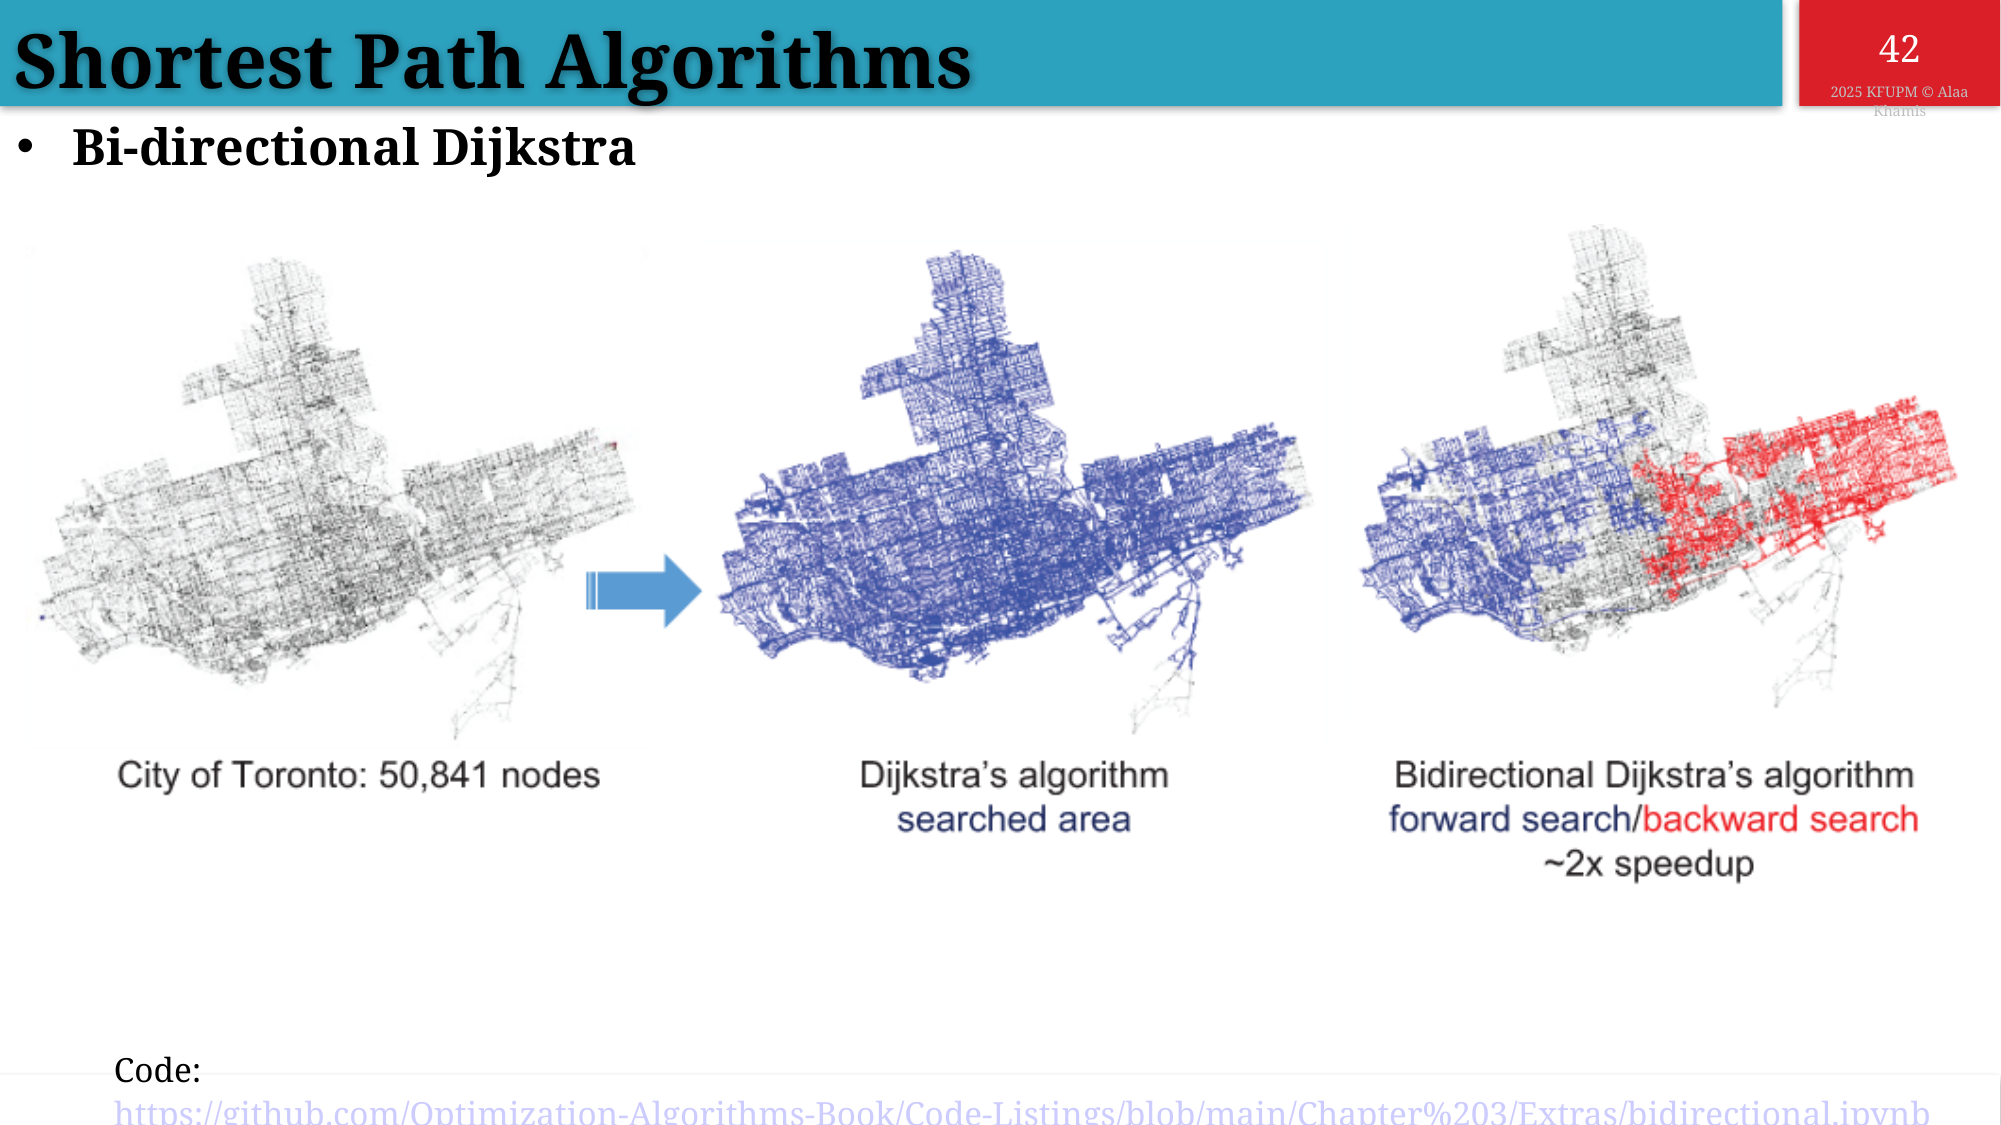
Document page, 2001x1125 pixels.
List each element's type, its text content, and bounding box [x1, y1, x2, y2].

text_box Bi-directional Dijkstra [1, 107, 2000, 183]
picture [24, 224, 1972, 888]
text_box Code: https://github.com/Optimization-Algorithms-Book/Code-Listings/blob/main/Chapter%203/Extras/bidirectional.ipynb [99, 1037, 2000, 1125]
text_box Shortest Path Algorithms [0, 0, 1753, 110]
